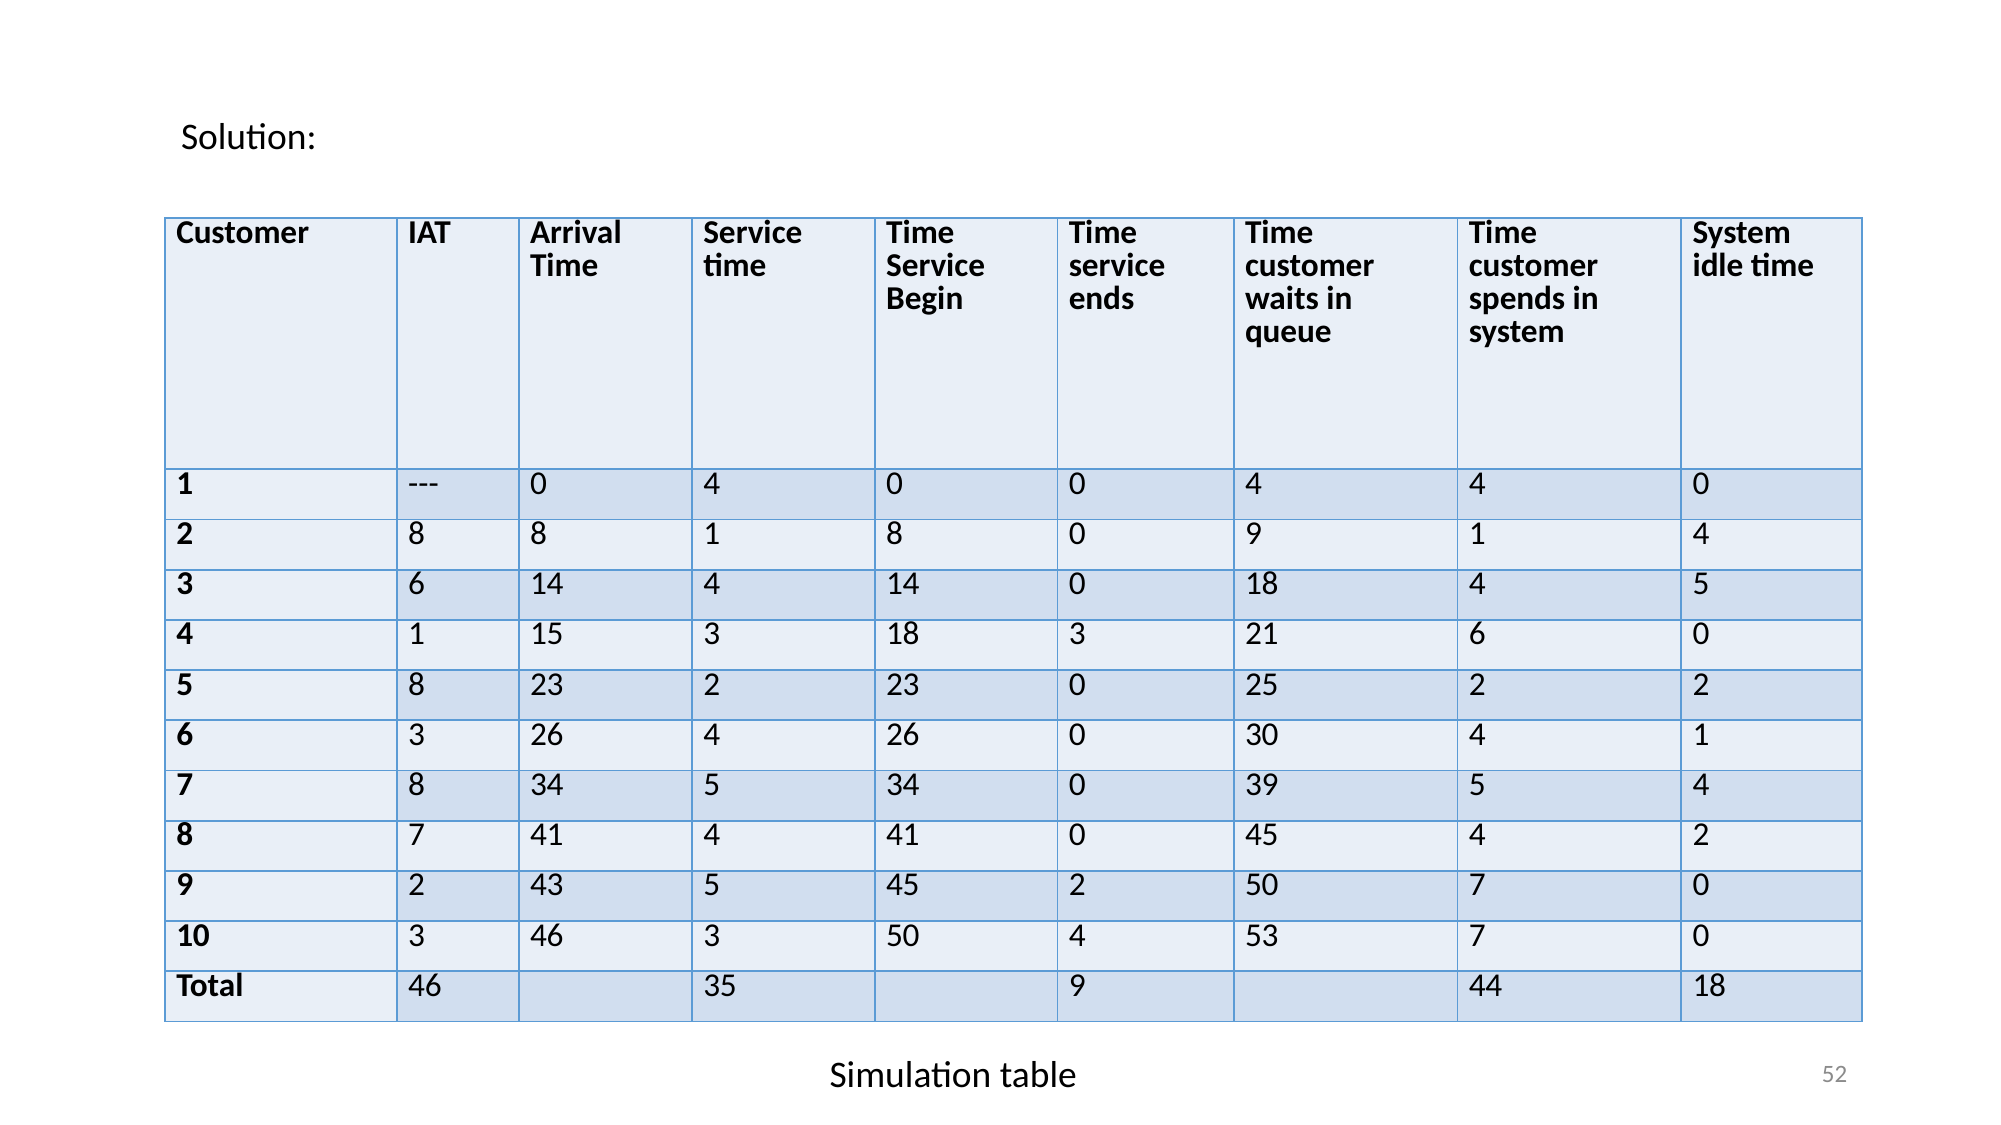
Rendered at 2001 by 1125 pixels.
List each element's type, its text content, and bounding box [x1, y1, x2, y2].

table_cell 18 [876, 621, 1057, 669]
table_cell 4 [166, 621, 396, 669]
table_cell 4 [1058, 922, 1233, 970]
table_cell 1 [398, 621, 518, 669]
table_cell 7 [166, 771, 396, 820]
table_cell 2 [1682, 671, 1861, 719]
table_cell 0 [1058, 671, 1233, 719]
table_cell 8 [520, 520, 691, 569]
table_cell 23 [520, 671, 691, 719]
table_cell 50 [876, 922, 1057, 970]
table_cell 53 [1235, 922, 1457, 970]
table_header Time Service Begin [876, 219, 1057, 468]
table_cell 2 [398, 872, 518, 920]
table_cell 9 [1058, 972, 1233, 1021]
table_cell 0 [876, 470, 1057, 519]
table_cell 2 [1682, 822, 1861, 870]
table_cell 0 [1682, 922, 1861, 970]
table_cell 4 [1458, 721, 1680, 770]
table_cell 35 [693, 972, 874, 1021]
table_cell 3 [398, 922, 518, 970]
table_cell 3 [1058, 621, 1233, 669]
table_cell 1 [693, 520, 874, 569]
table_cell 0 [1058, 571, 1233, 619]
table_cell 30 [1235, 721, 1457, 770]
table_cell 25 [1235, 671, 1457, 719]
table_cell 8 [398, 671, 518, 719]
table_cell 7 [1458, 872, 1680, 920]
table_cell 0 [1058, 520, 1233, 569]
table_cell 2 [693, 671, 874, 719]
table_header Time service ends [1058, 219, 1233, 468]
table_cell 34 [520, 771, 691, 820]
table_cell 18 [1235, 571, 1457, 619]
table_cell 39 [1235, 771, 1457, 820]
table_cell 2 [166, 520, 396, 569]
table_cell 26 [520, 721, 691, 770]
table_cell [520, 972, 691, 1021]
slide_number 52 [1412, 1042, 1863, 1103]
table_cell 4 [693, 822, 874, 870]
table_cell 46 [520, 922, 691, 970]
table_cell 14 [876, 571, 1057, 619]
table_cell 44 [1458, 972, 1680, 1021]
table_cell 6 [398, 571, 518, 619]
table_cell 50 [1235, 872, 1457, 920]
text_box Solution: [166, 104, 341, 165]
table_cell 43 [520, 872, 691, 920]
table_cell 4 [693, 470, 874, 519]
table_cell 3 [693, 621, 874, 669]
table_cell 3 [398, 721, 518, 770]
table_cell 34 [876, 771, 1057, 820]
table_cell 4 [1458, 822, 1680, 870]
table_cell [1235, 972, 1457, 1021]
table_cell [876, 972, 1057, 1021]
table_cell Total [166, 972, 396, 1021]
table_cell 4 [1235, 470, 1457, 519]
text_box Simulation table [814, 1042, 1092, 1103]
table_cell 26 [876, 721, 1057, 770]
table_cell 45 [1235, 822, 1457, 870]
table_cell --- [398, 470, 518, 519]
table_cell 3 [693, 922, 874, 970]
table_cell 8 [398, 520, 518, 569]
table_cell 8 [398, 771, 518, 820]
table_header Customer [166, 219, 396, 468]
table_cell 9 [166, 872, 396, 920]
table_header Service time [693, 219, 874, 468]
table_cell 5 [1458, 771, 1680, 820]
table_cell 10 [166, 922, 396, 970]
table_cell 2 [1058, 872, 1233, 920]
table_cell 5 [1682, 571, 1861, 619]
table_cell 0 [1682, 621, 1861, 669]
table_cell 1 [166, 470, 396, 519]
table_cell 9 [1235, 520, 1457, 569]
table_cell 8 [876, 520, 1057, 569]
table_cell 1 [1682, 721, 1861, 770]
table_cell 0 [1058, 721, 1233, 770]
table_cell 7 [1458, 922, 1680, 970]
table_cell 8 [166, 822, 396, 870]
table_cell 18 [1682, 972, 1861, 1021]
table_cell 46 [398, 972, 518, 1021]
table_cell 0 [1682, 470, 1861, 519]
table_cell 7 [398, 822, 518, 870]
table_cell 23 [876, 671, 1057, 719]
table_cell 14 [520, 571, 691, 619]
table_cell 6 [166, 721, 396, 770]
table_cell 5 [166, 671, 396, 719]
table_cell 45 [876, 872, 1057, 920]
table_cell 0 [520, 470, 691, 519]
table_cell 4 [1458, 470, 1680, 519]
table_cell 4 [693, 571, 874, 619]
table_cell 2 [1458, 671, 1680, 719]
table_cell 4 [1682, 771, 1861, 820]
table_cell 0 [1058, 470, 1233, 519]
table_cell 4 [1458, 571, 1680, 619]
table_cell 4 [693, 721, 874, 770]
table_cell 6 [1458, 621, 1680, 669]
table_header Arrival Time [520, 219, 691, 468]
table_cell 41 [520, 822, 691, 870]
table_cell 3 [166, 571, 396, 619]
table_cell 0 [1058, 822, 1233, 870]
table_header Time customer spends in system [1458, 219, 1680, 468]
table_cell 1 [1458, 520, 1680, 569]
table_cell 41 [876, 822, 1057, 870]
table_cell 4 [1682, 520, 1861, 569]
table_cell 0 [1058, 771, 1233, 820]
table_cell 5 [693, 872, 874, 920]
table_cell 21 [1235, 621, 1457, 669]
table_cell 0 [1682, 872, 1861, 920]
table_cell 5 [693, 771, 874, 820]
table_header Time customer waits in queue [1235, 219, 1457, 468]
table_header System idle time [1682, 219, 1861, 468]
table_header IAT [398, 219, 518, 468]
table_cell 15 [520, 621, 691, 669]
